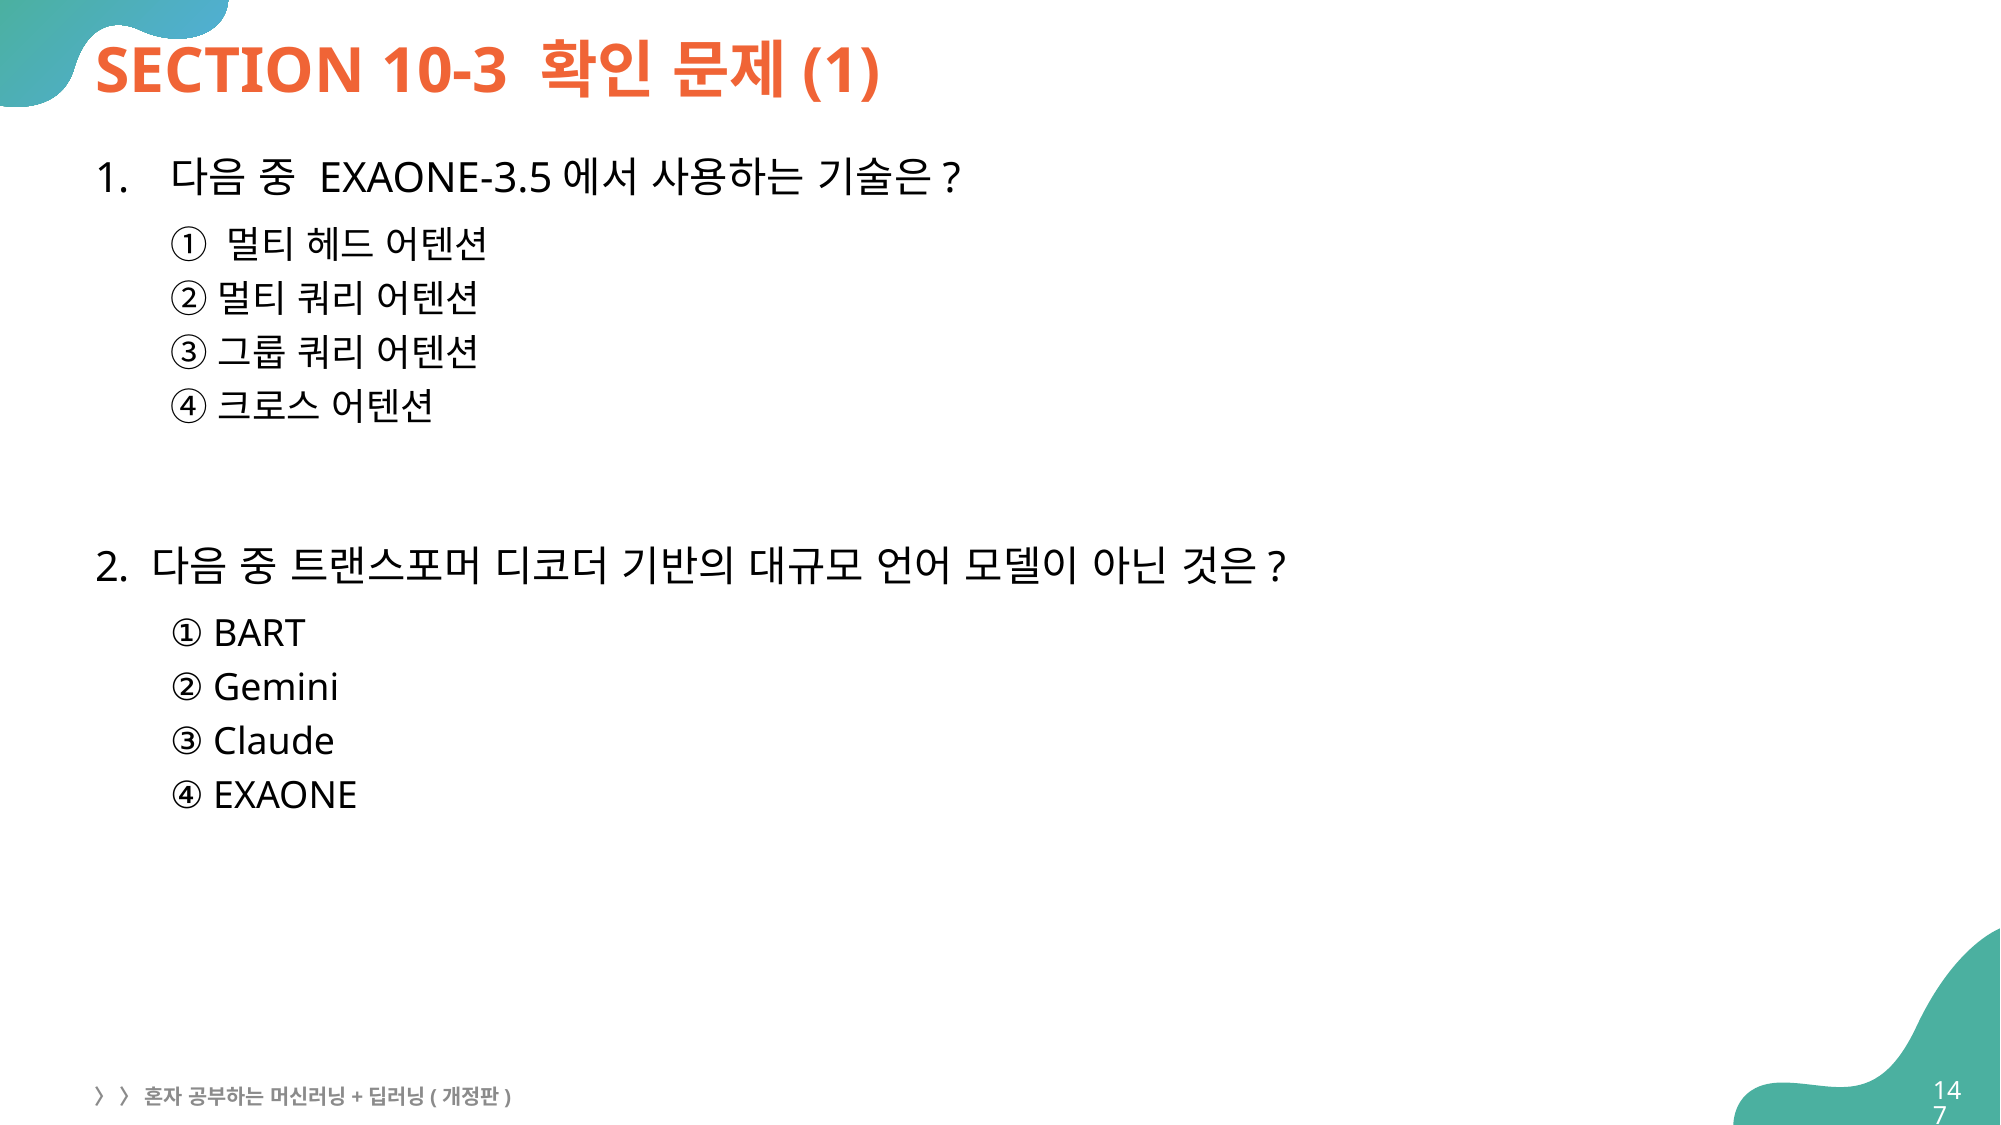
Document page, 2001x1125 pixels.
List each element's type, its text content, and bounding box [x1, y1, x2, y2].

title SECTION 10-3 확인 문제(1) [79, 17, 1931, 128]
footer 〉 〉 혼자 공부하는 머신러닝+딥러닝(개정판) [79, 1078, 755, 1114]
slide_number 147 [1917, 1061, 1984, 1122]
list 다음 중 EXAONE-3.5에서 사용하는 기술은? ① 멀티 헤드 어텐션 ② 멀티 쿼리 어텐션 ③ 그룹 쿼리 어텐션 ④ 크로스 어텐션 다음 중 트랜스포머 디코더 기반의 대규모 언어 모델이 아닌 것은? ① BART ② Gemini ③ Claude ④ EXAONE [79, 133, 1869, 1019]
